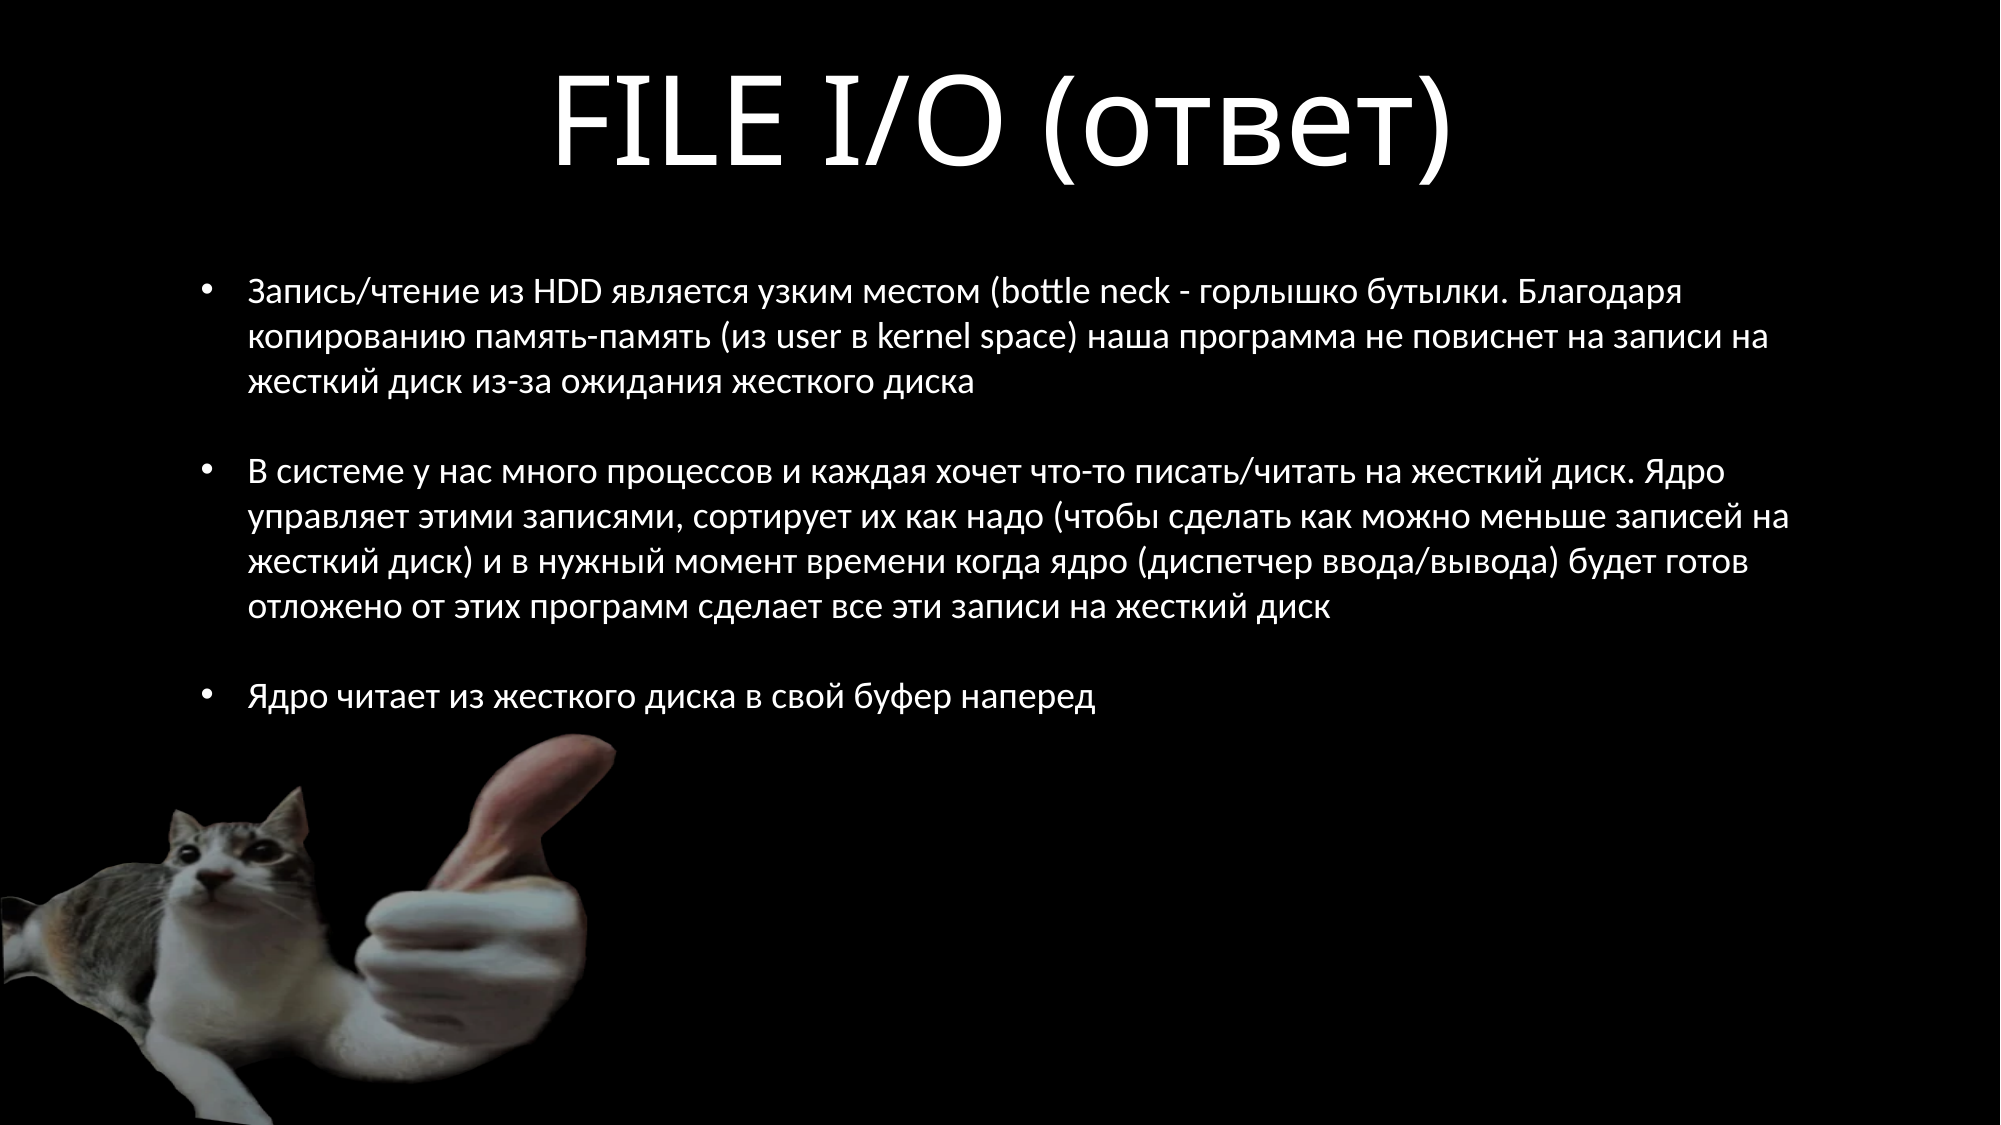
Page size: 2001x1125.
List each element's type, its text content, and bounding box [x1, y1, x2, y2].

text_box FILE I/O (ответ) [185, 47, 1815, 200]
picture [0, 728, 643, 1125]
text_box Запись/чтение из HDD является узким местом (bottle neck - горлышко бутылки. Благодаря копированию память-память (из user в kernel space) наша программа не повиснет на записи на жесткий диск из-за ожидания жесткого диска В системе у нас много процессов и каждая хочет что-то писать/читать на жесткий диск. Ядро управляет этими записями, сортирует их как надо (чтобы сделать как можно меньше записей на жесткий диск) и в нужный момент времени когда ядро (диспетчер ввода/вывода) будет готов отложено от этих программ сделает все эти записи на жесткий диск Ядро читает из жесткого диска в свой буфер наперед [185, 259, 1815, 724]
